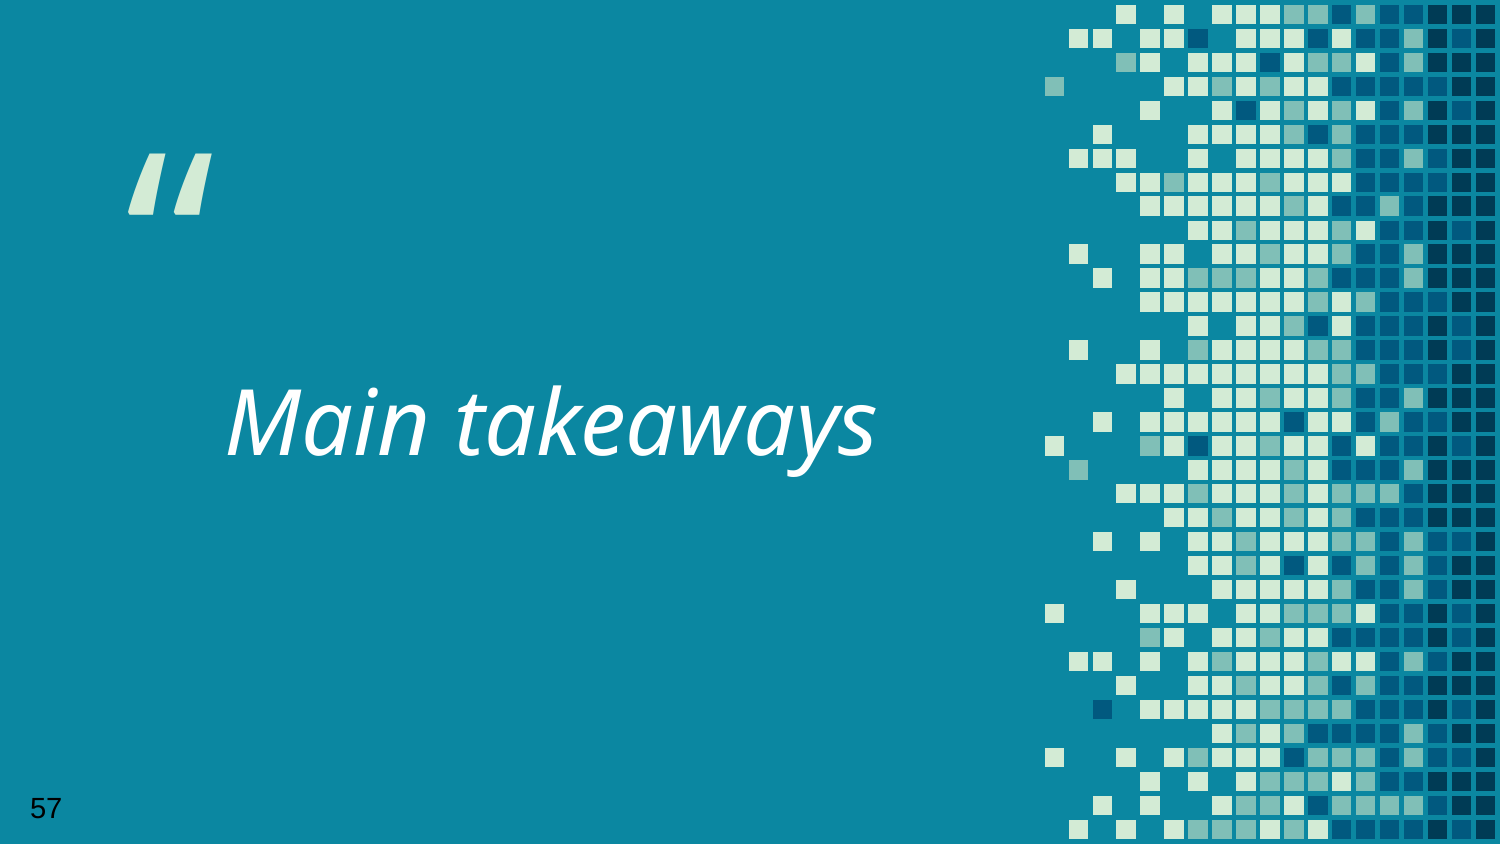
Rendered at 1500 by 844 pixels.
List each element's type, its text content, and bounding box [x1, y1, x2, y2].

list Main takeaways [209, 349, 912, 727]
slide_number 57 [15, 774, 105, 839]
